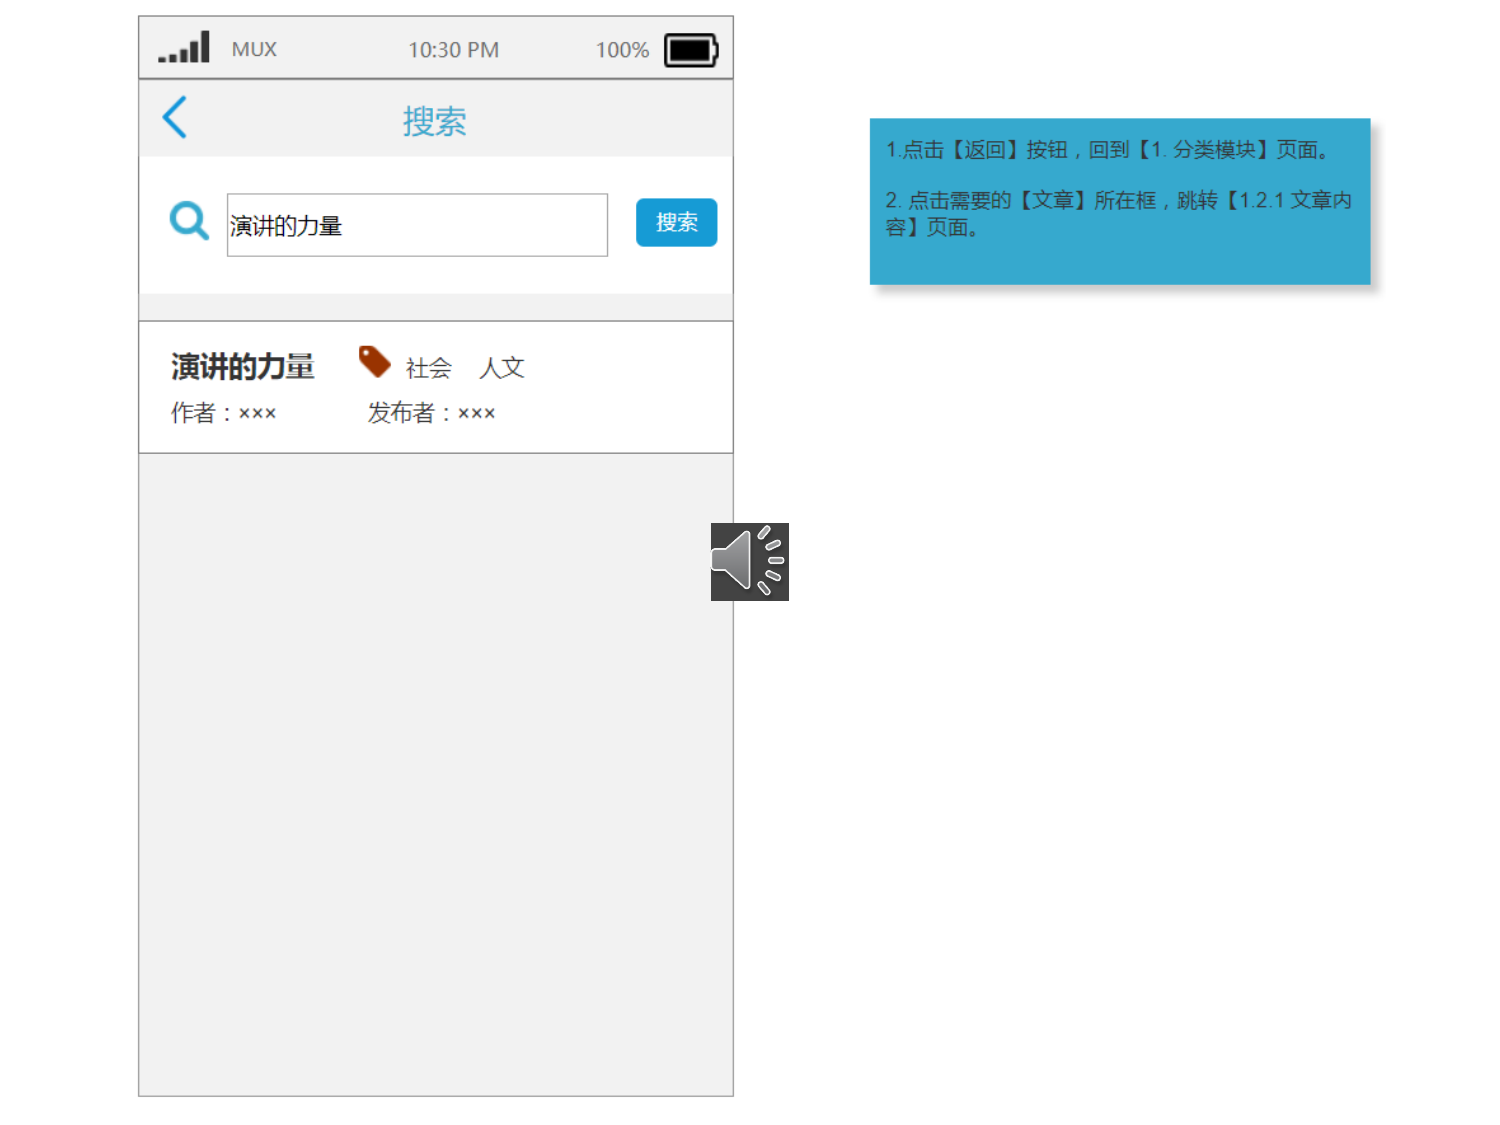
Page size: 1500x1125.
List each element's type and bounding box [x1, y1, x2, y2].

picture [114, 0, 1386, 1125]
